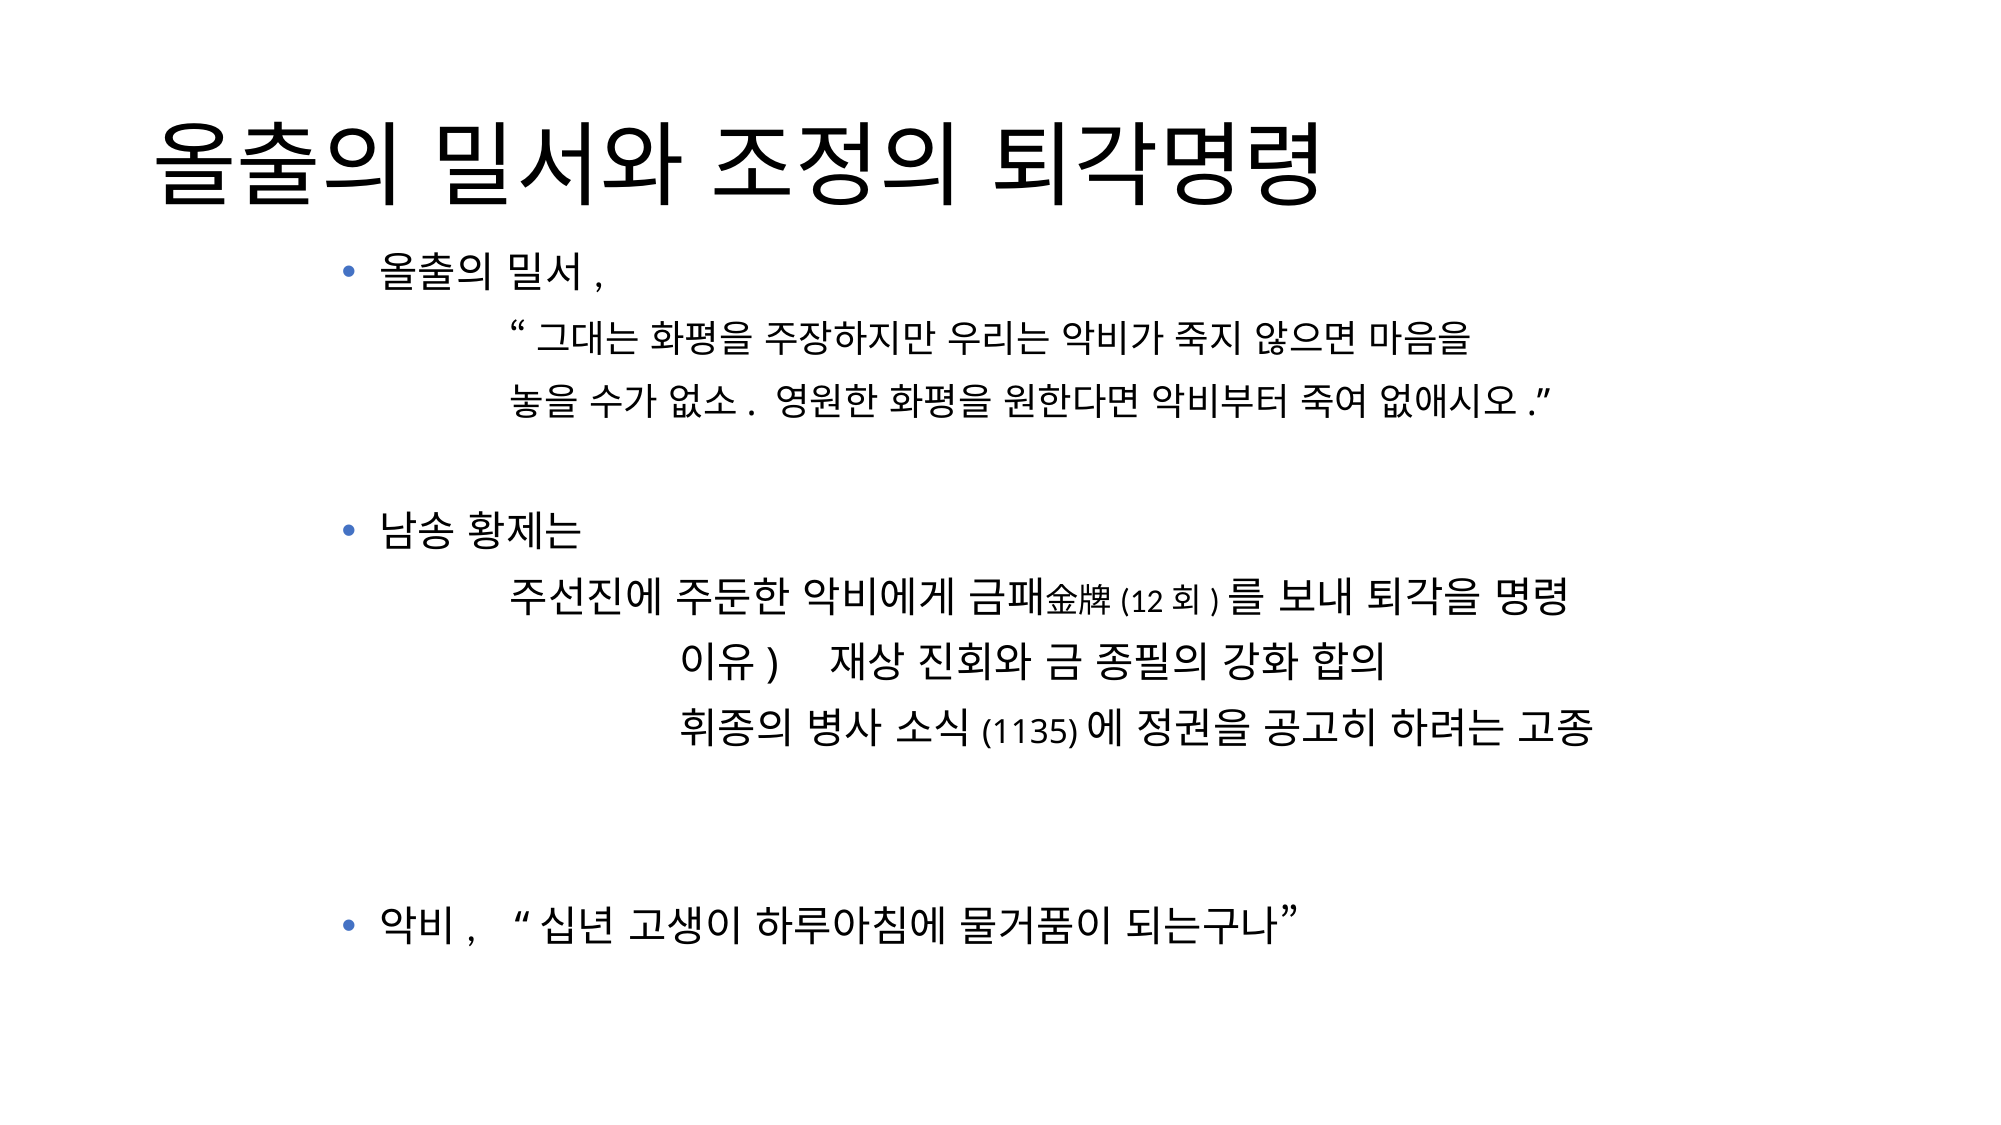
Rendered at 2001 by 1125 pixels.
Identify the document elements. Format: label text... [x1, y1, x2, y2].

title 올출의 밀서와 조정의 퇴각명령 [137, 59, 1863, 278]
list 올출의 밀서, “그대는 화평을 주장하지만 우리는 악비가 죽지 않으면 마음을 놓을 수가 없소. 영원한 화평을 원한다면 악비부터 죽여 없애시오.” 남송 황제는 주선진에 주둔한 악비에게 금패金牌(12회)를 보내 퇴각을 명령 이유) 재상 진회와 금 종필의 강화 합의 휘종의 병사 소식(1135)에 정권을 공고히 하려는 고종 악비, “십년 고생이 하루아침에 물거품이 되는구나” [326, 278, 1701, 986]
